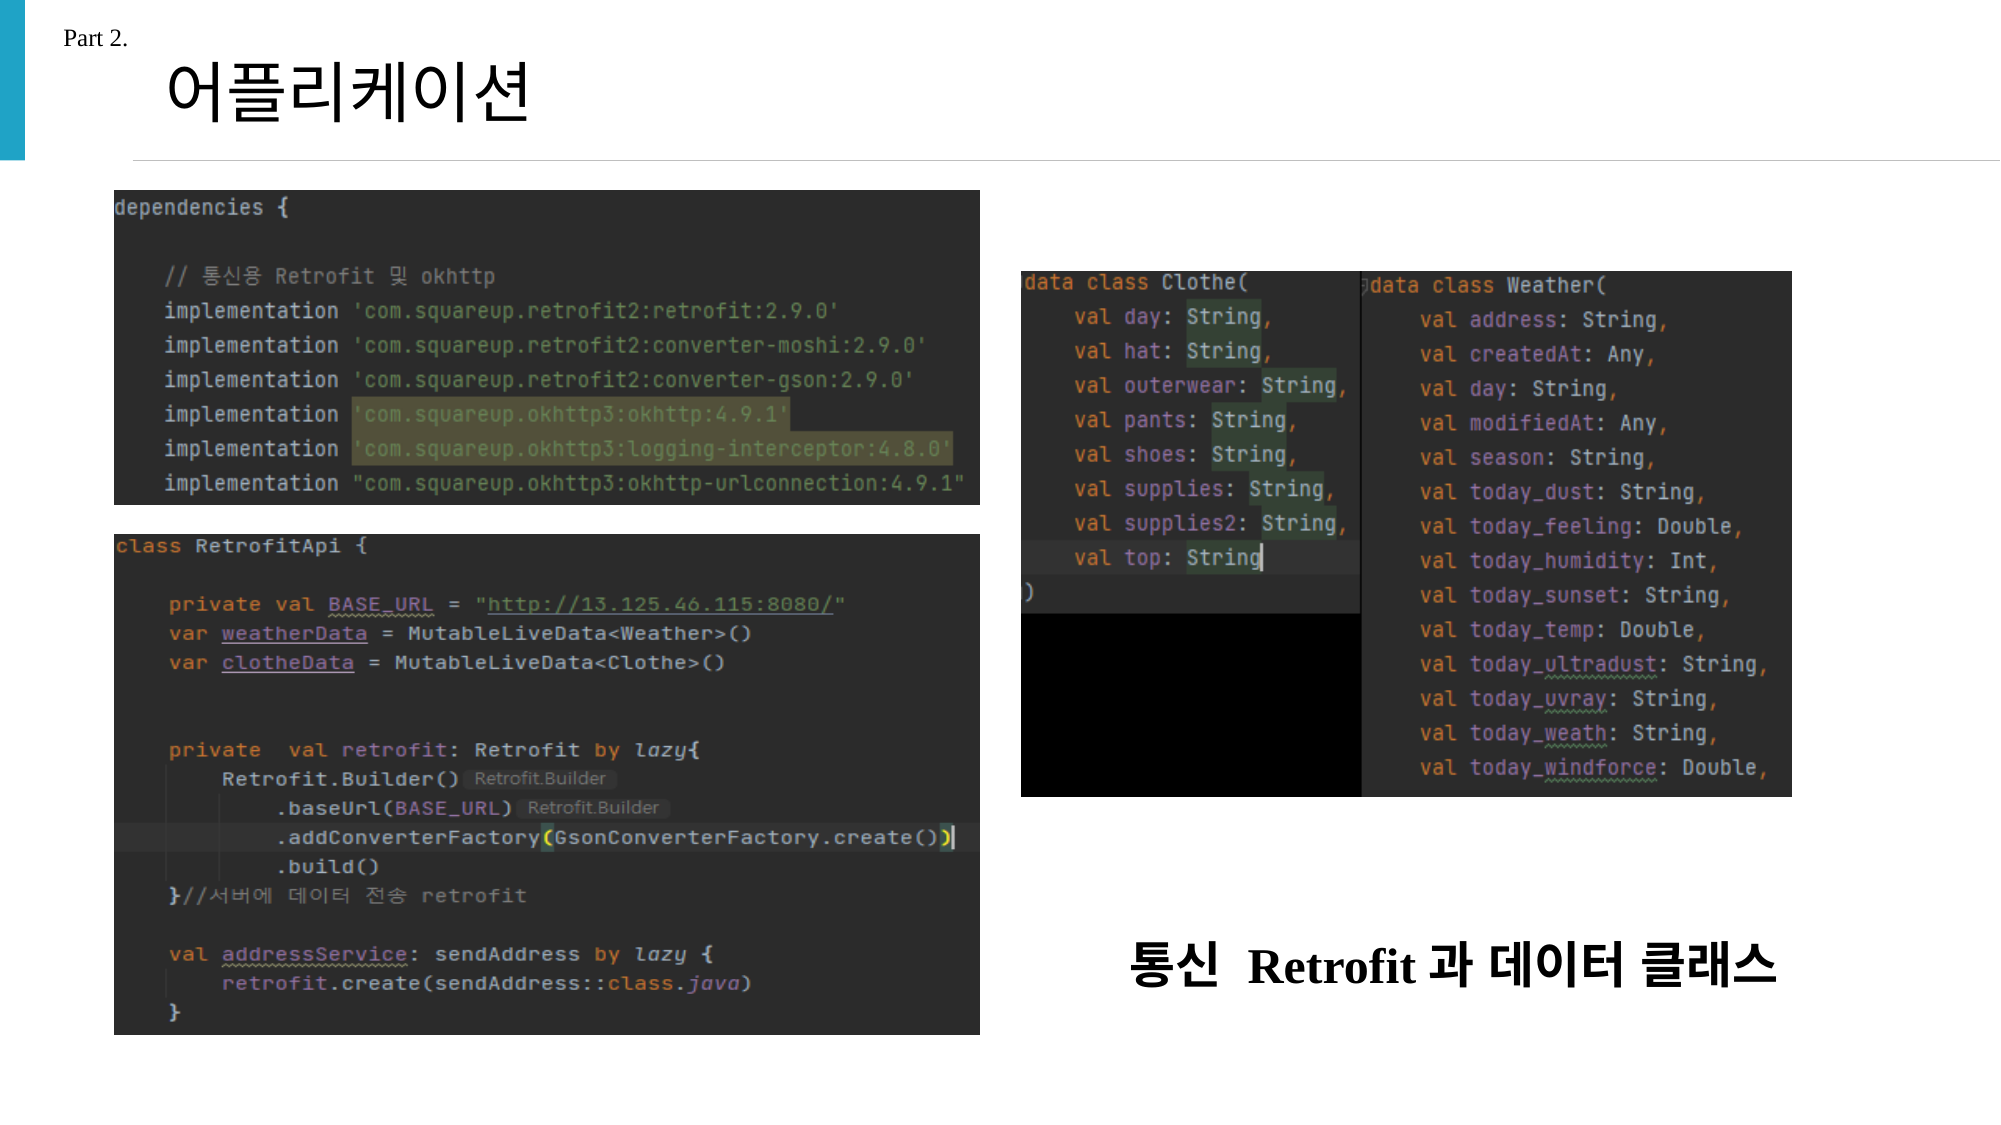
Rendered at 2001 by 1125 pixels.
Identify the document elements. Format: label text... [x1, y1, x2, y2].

text_box Part 2. [48, 13, 144, 59]
picture [1020, 271, 1792, 797]
text_box [0, 0, 26, 161]
text_box 어플리케이션 [150, 43, 549, 139]
text_box 통신 Retrofit과 데이터 클래스 [1114, 926, 1886, 1002]
picture [114, 534, 980, 1035]
picture [114, 190, 980, 505]
